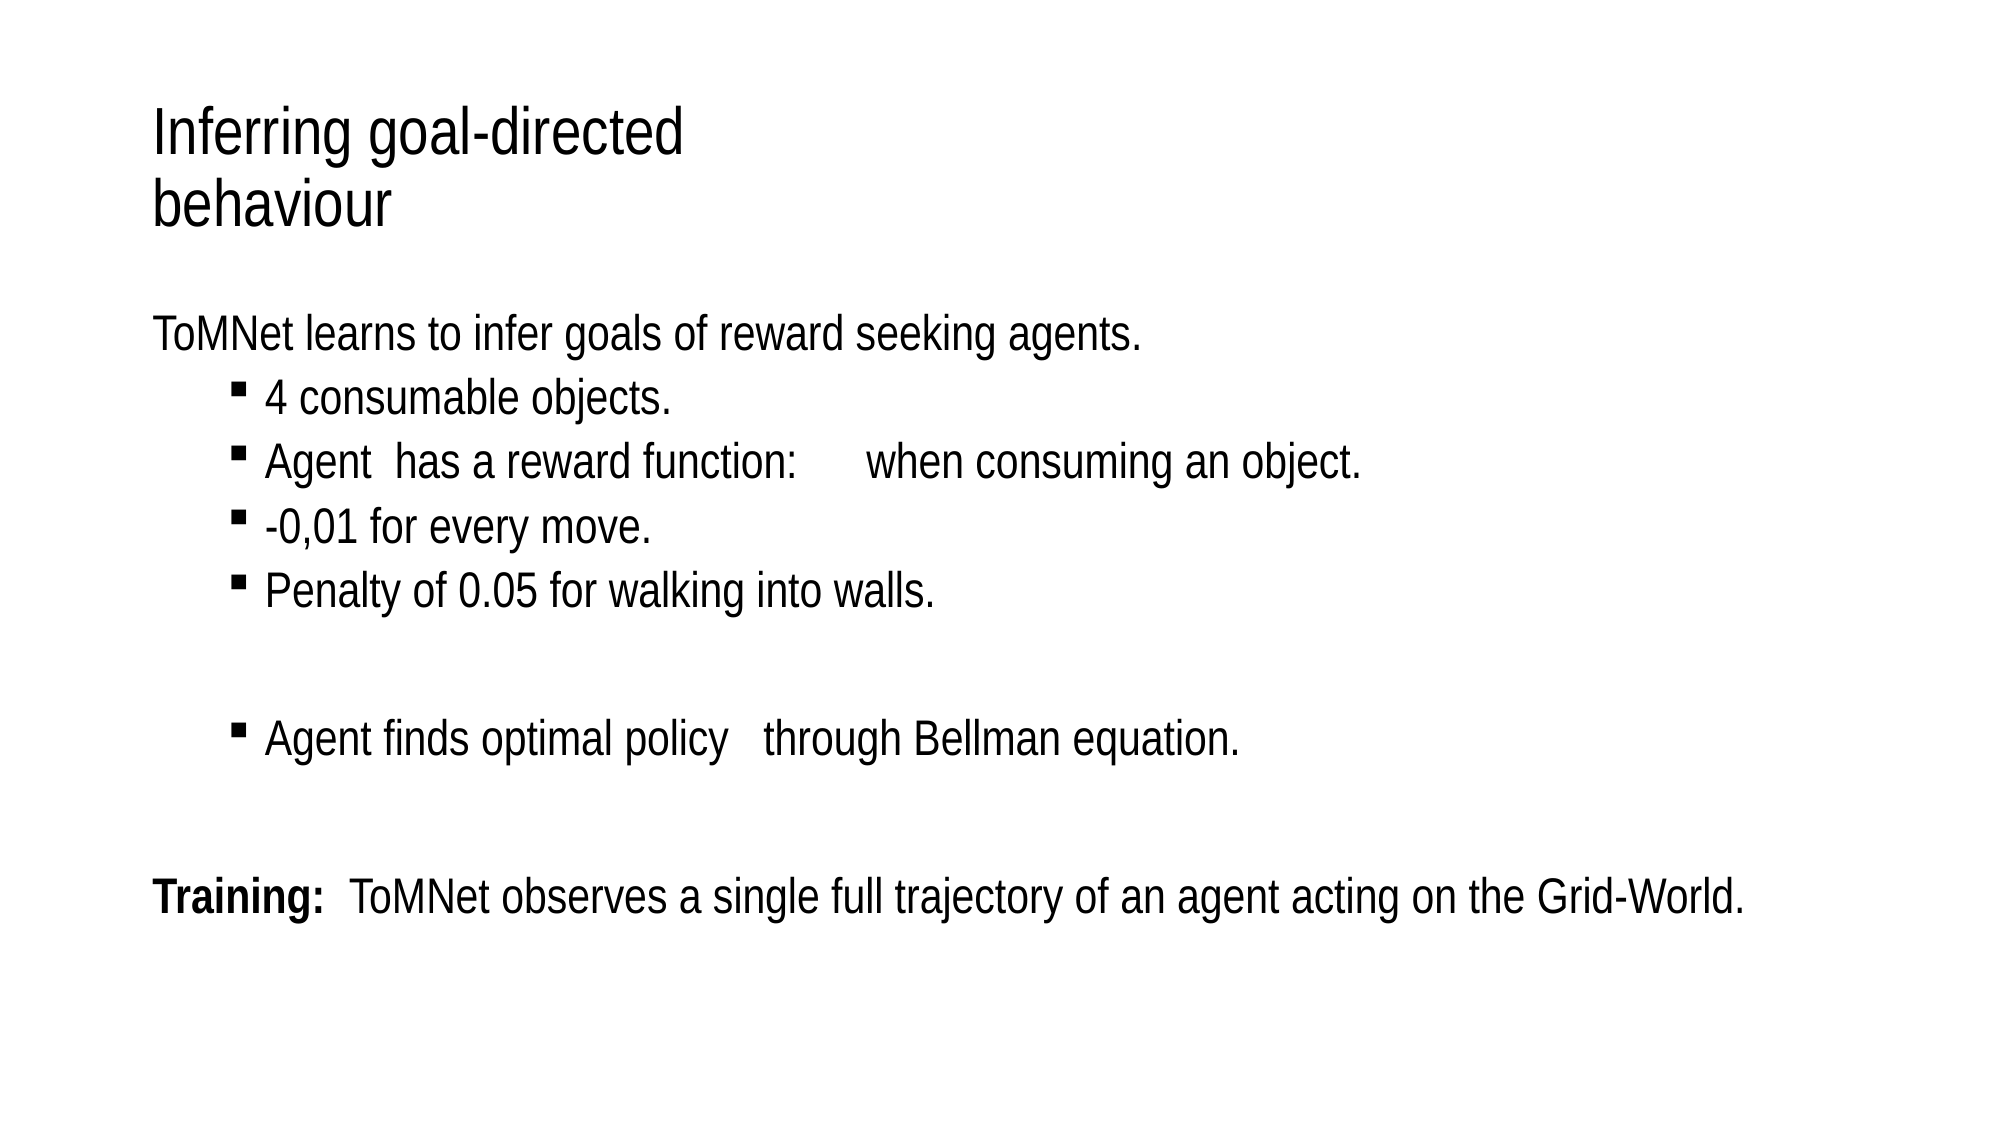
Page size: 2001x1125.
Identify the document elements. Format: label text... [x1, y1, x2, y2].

title Inferring goal-directed behaviour [137, 59, 1863, 278]
